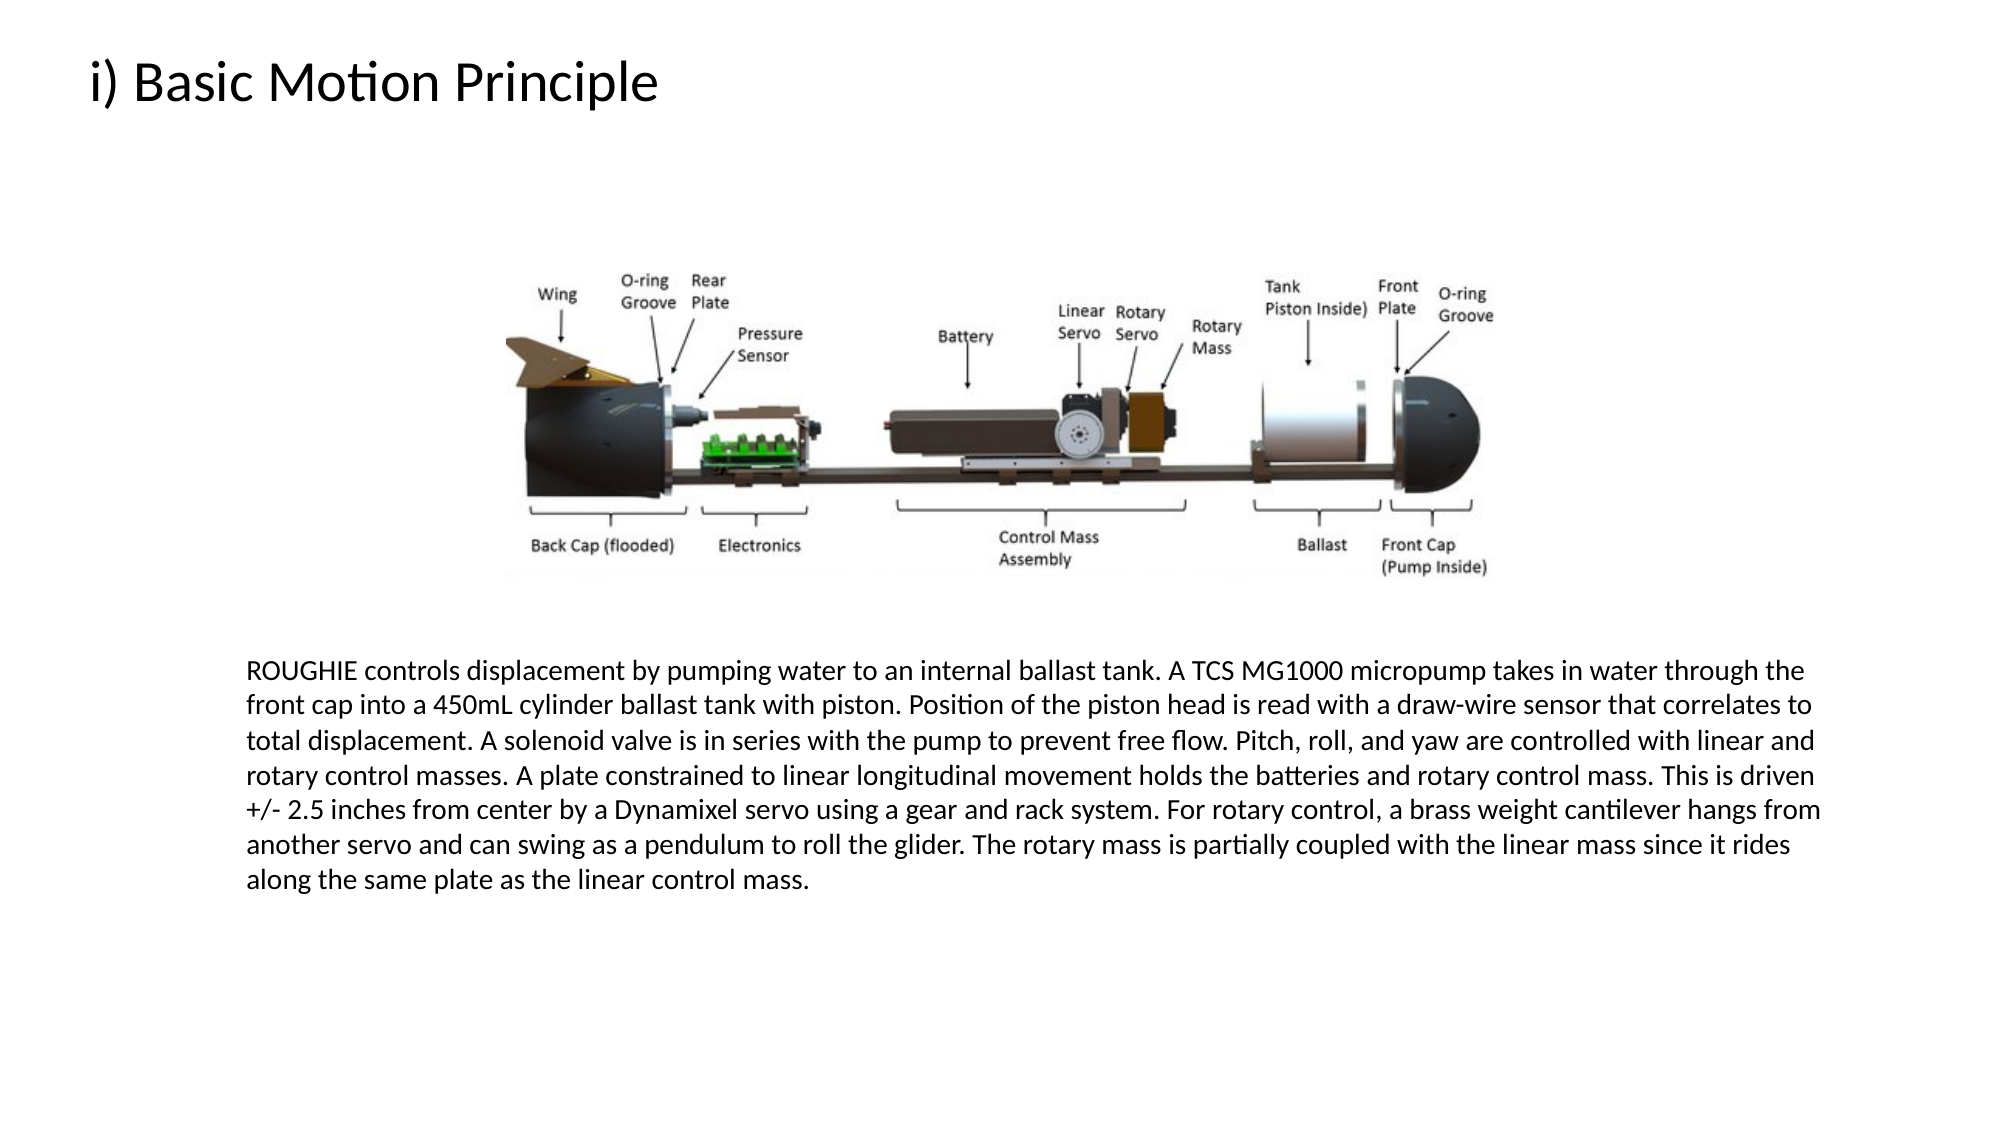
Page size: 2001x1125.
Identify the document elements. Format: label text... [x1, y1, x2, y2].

text_box ROUGHIE controls displacement by pumping water to an internal ballast tank. A TCS MG1000 micropump takes in water through the front cap into a 450mL cylinder ballast tank with piston. Position of the piston head is read with a draw-wire sensor that correlates to total displacement. A solenoid valve is in series with the pump to prevent free flow. Pitch, roll, and yaw are controlled with linear and rotary control masses. A plate constrained to linear longitudinal movement holds the batteries and rotary control mass. This is driven +/- 2.5 inches from center by a Dynamixel servo using a gear and rack system. For rotary control, a brass weight cantilever hangs from another servo and can swing as a pendulum to roll the glider. The rotary mass is partially coupled with the linear mass since it rides along the same plate as the linear control mass. [231, 643, 1857, 903]
text_box i) Basic Motion Principle [74, 35, 698, 121]
picture [505, 272, 1494, 578]
